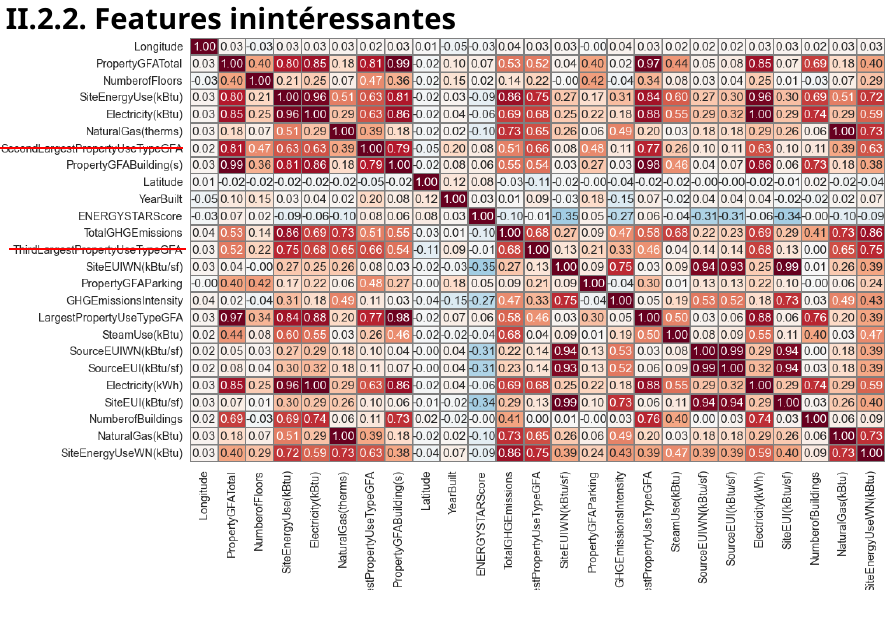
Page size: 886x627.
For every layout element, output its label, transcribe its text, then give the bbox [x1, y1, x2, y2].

picture [0, 36, 886, 590]
text_box II.2.2. Features inintéressantes [0, 0, 523, 35]
